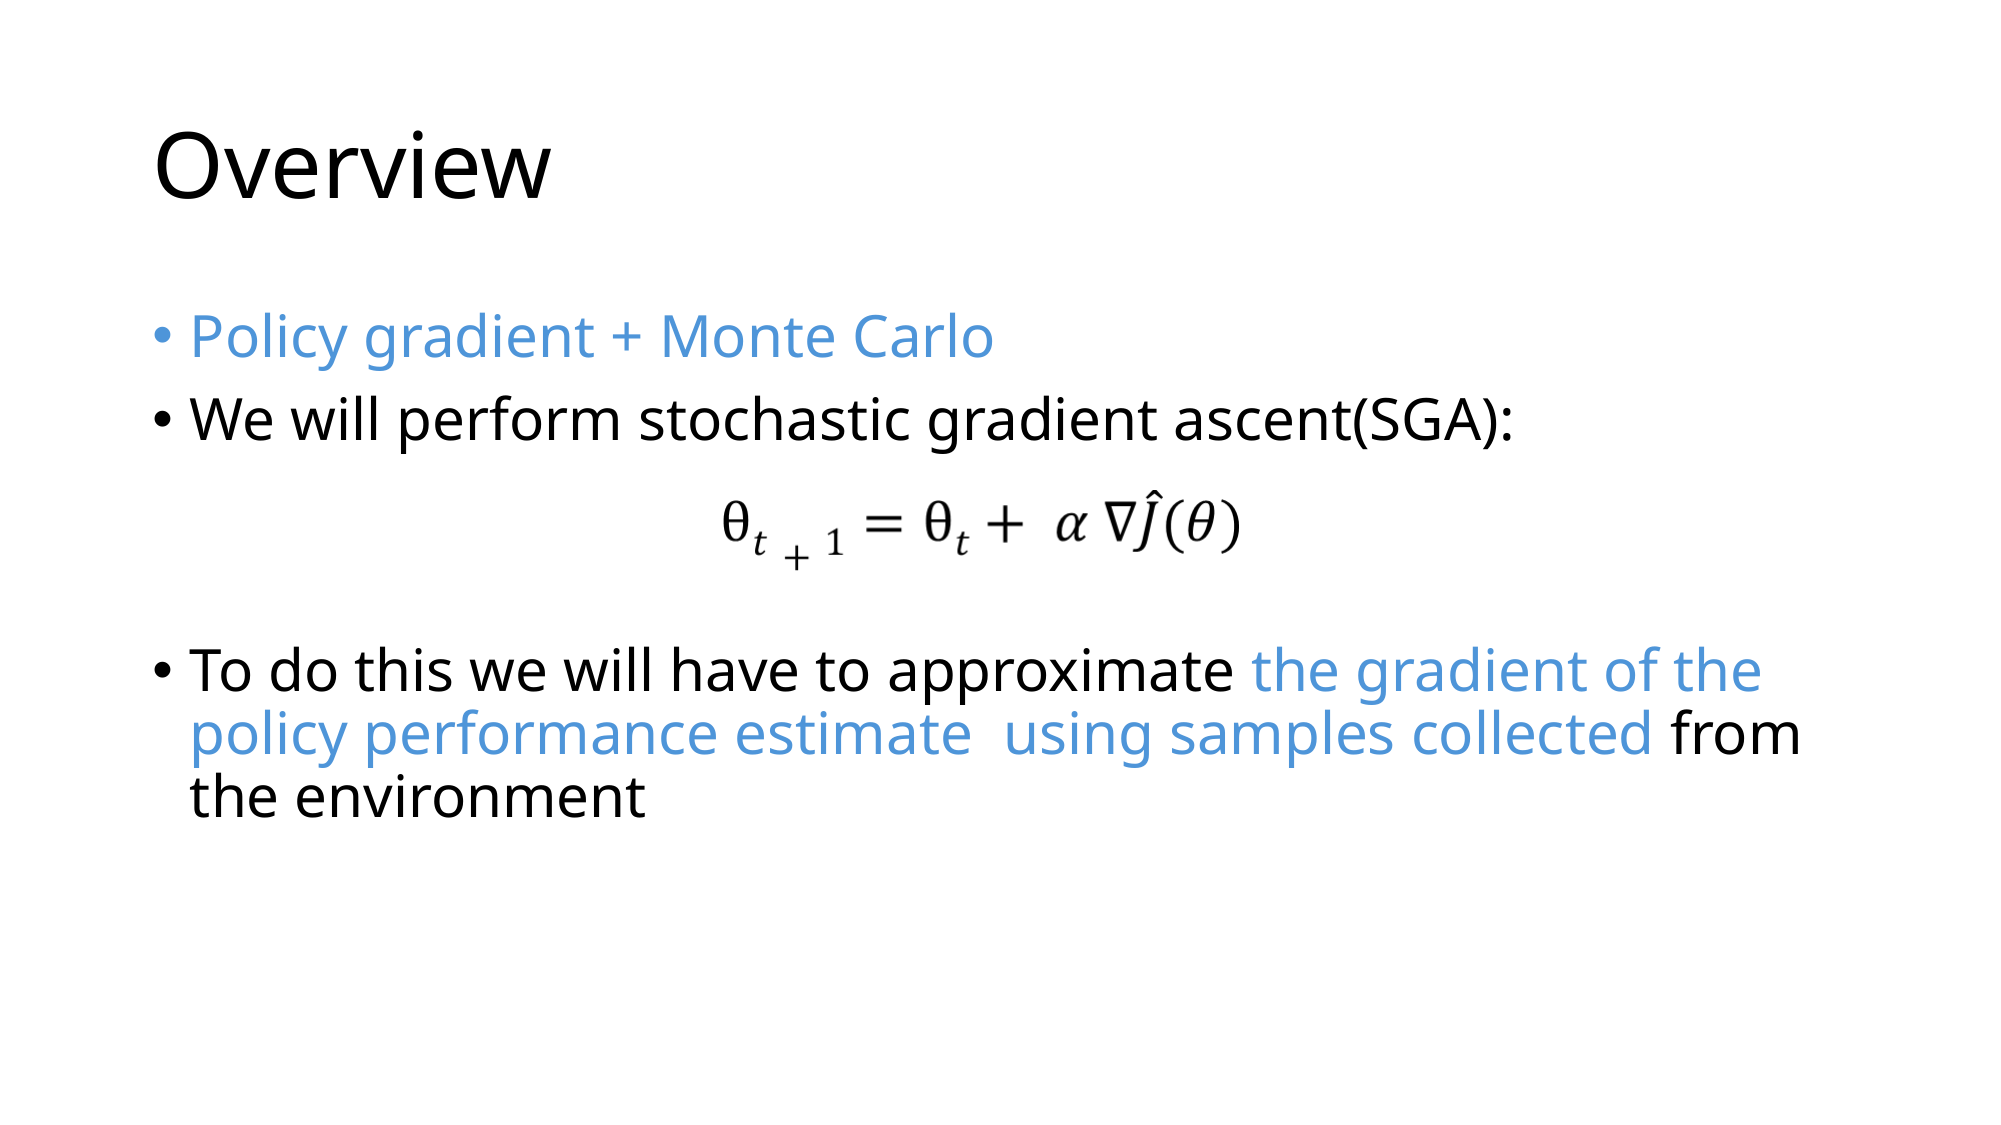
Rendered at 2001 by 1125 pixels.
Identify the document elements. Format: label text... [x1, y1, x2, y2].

title Overview [137, 59, 1863, 278]
picture [722, 488, 1239, 571]
